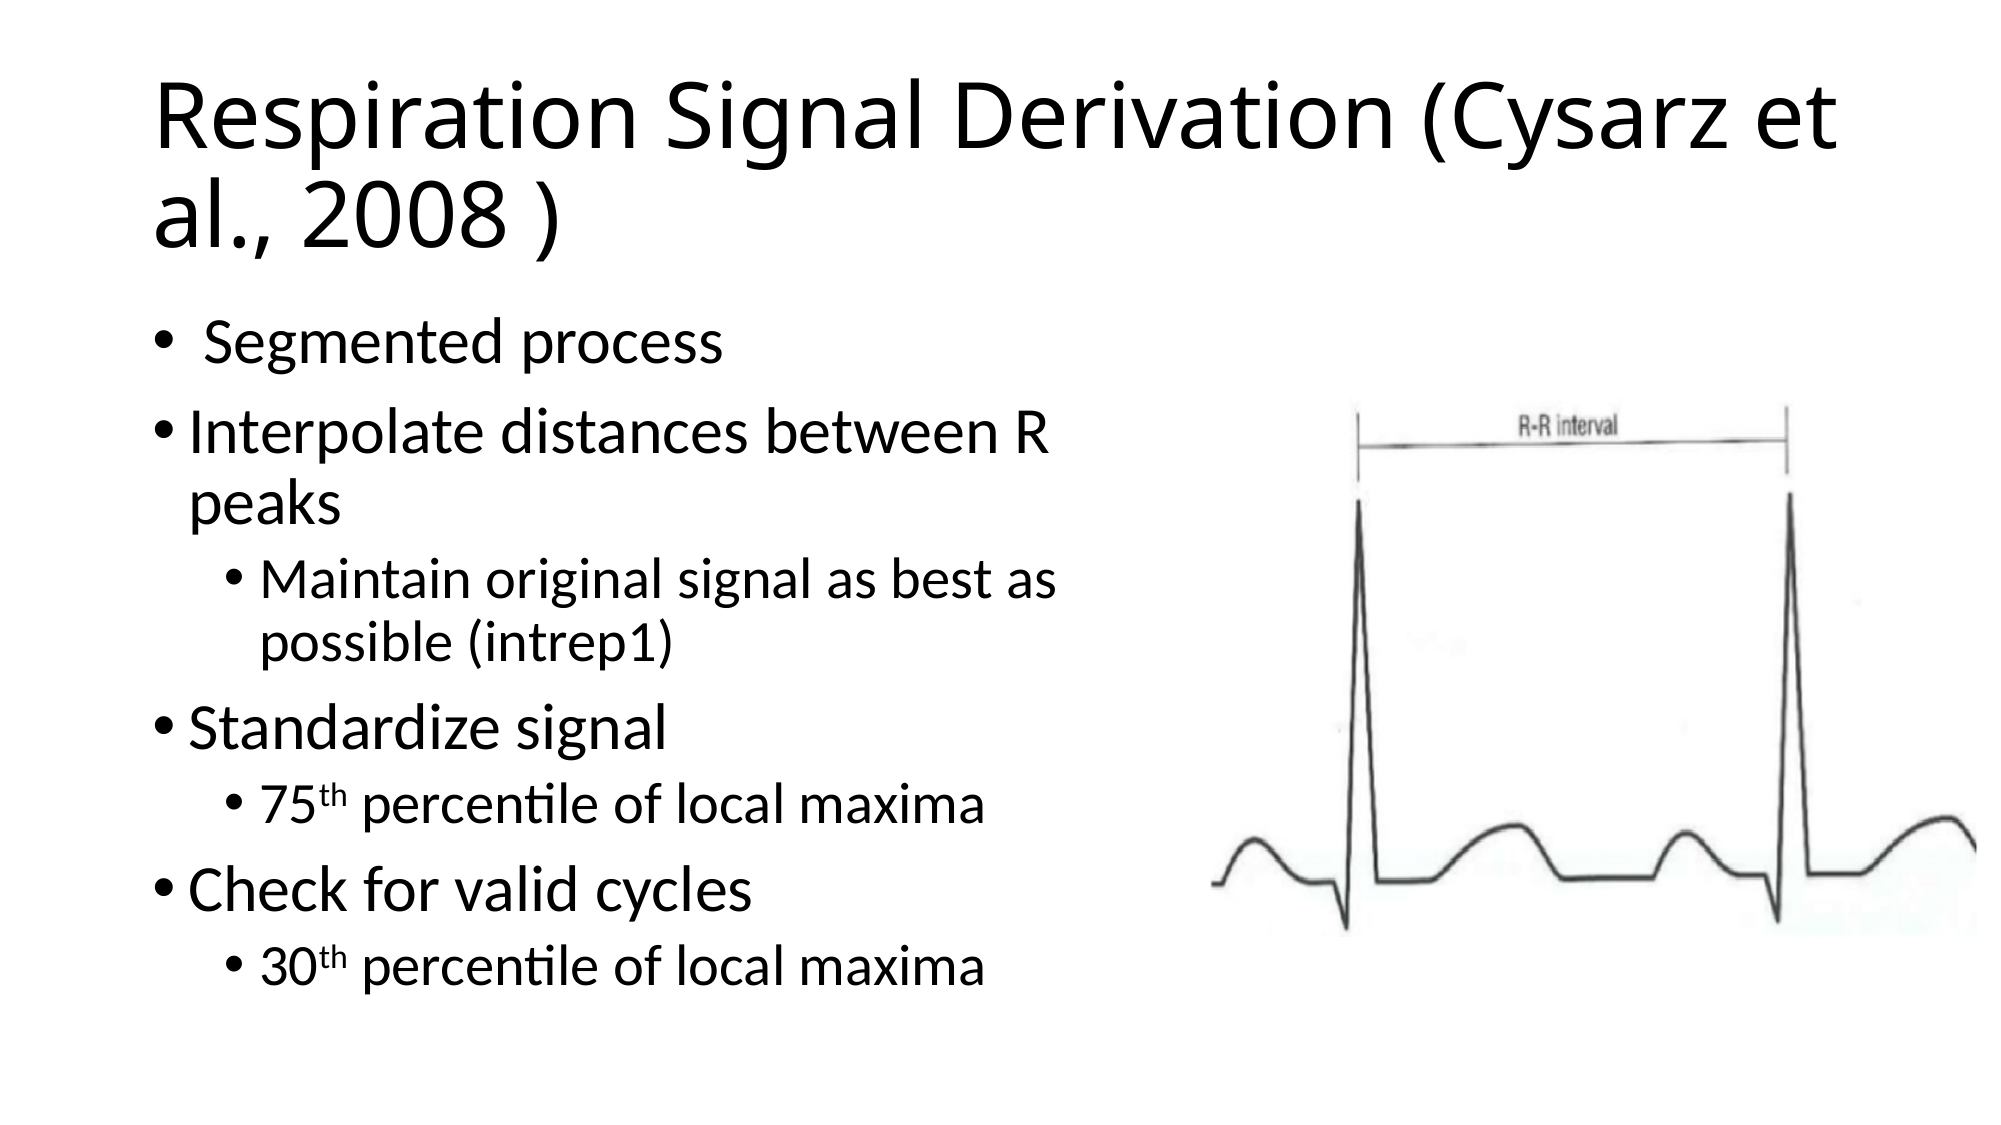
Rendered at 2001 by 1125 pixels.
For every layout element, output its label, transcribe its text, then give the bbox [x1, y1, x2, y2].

picture [1141, 323, 1989, 937]
title Respiration Signal Derivation (Cysarz et al., 2008 ) [137, 59, 1863, 278]
list Segmented process Interpolate distances between R peaks Maintain original signal as best as possible (intrep1) Standardize signal 75th percentile of local maxima Check for valid cycles 30th percentile of local maxima [137, 299, 1155, 1014]
